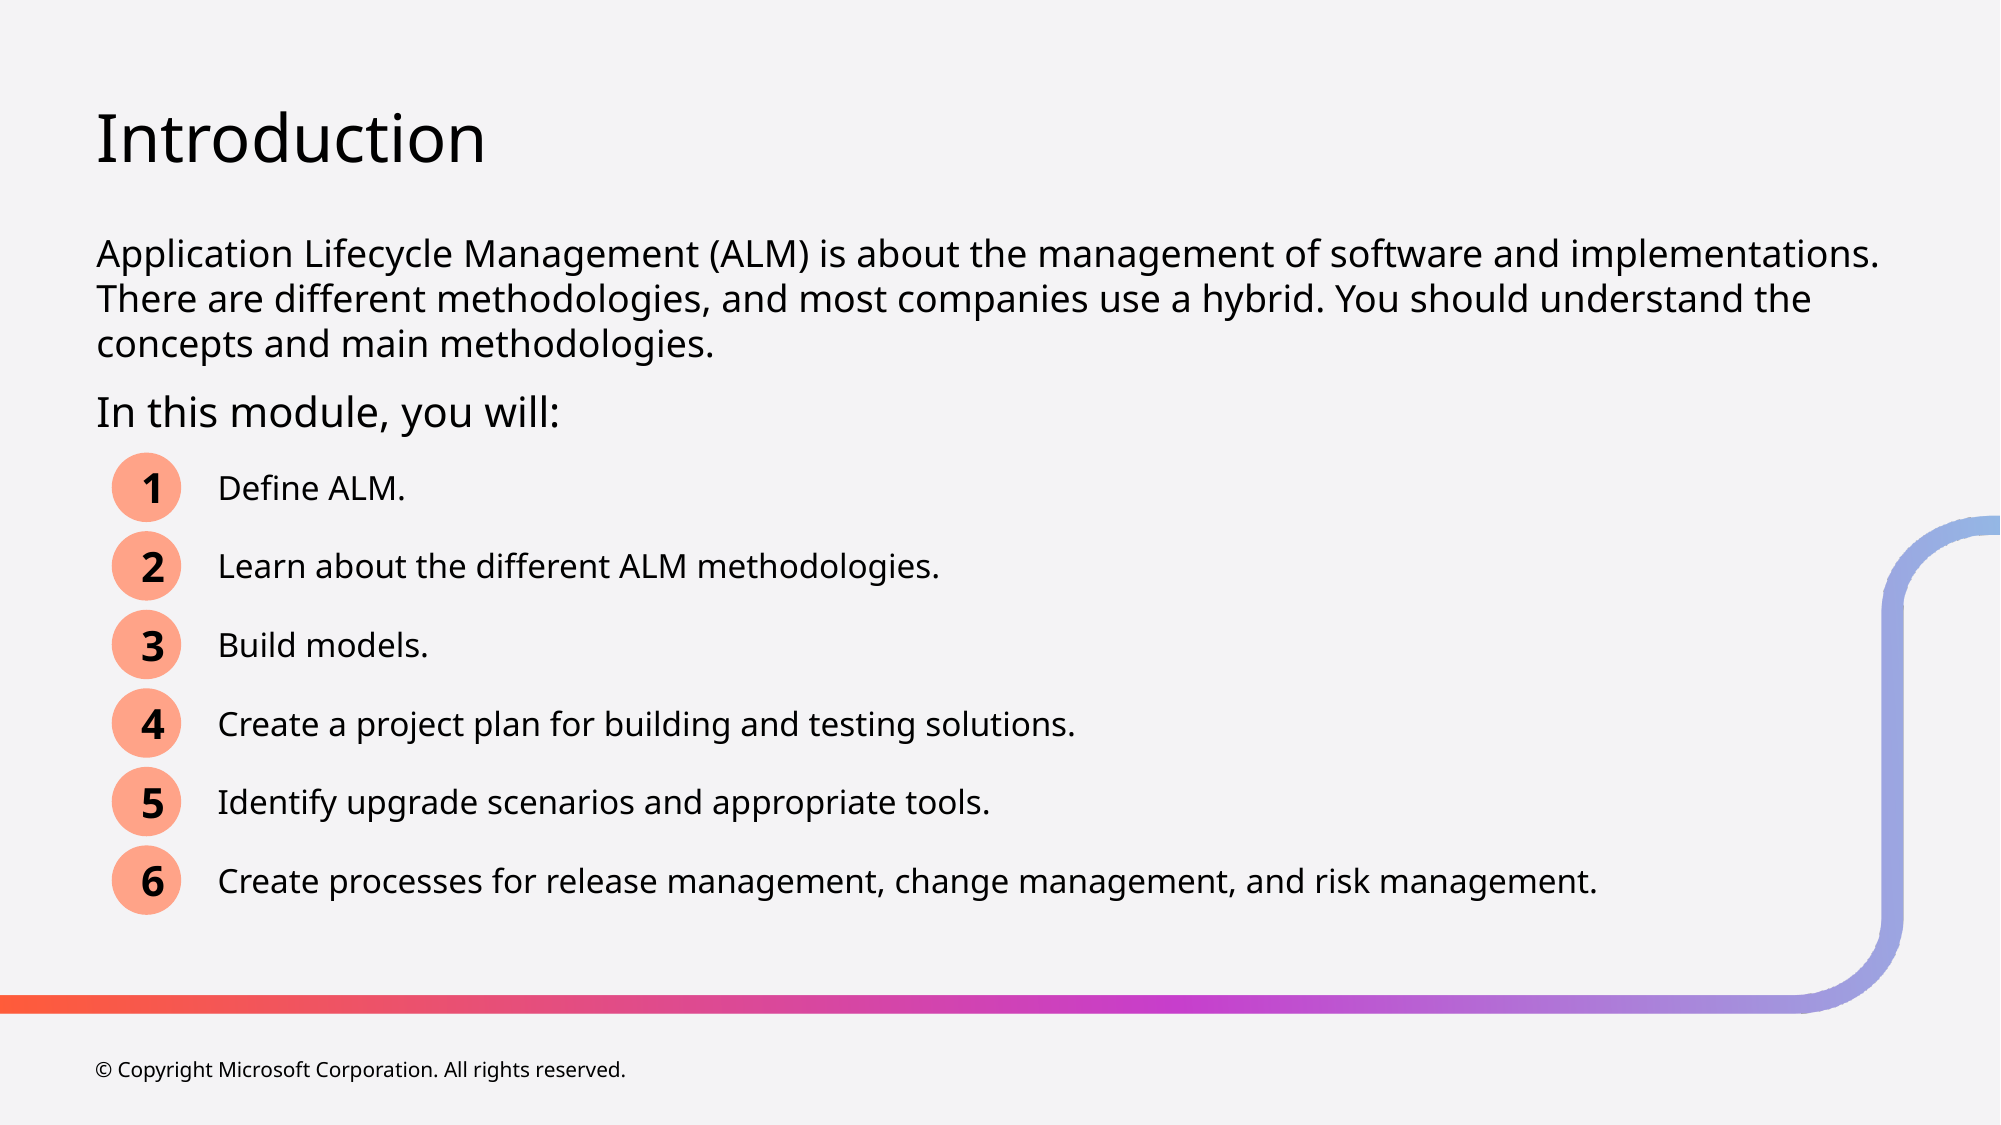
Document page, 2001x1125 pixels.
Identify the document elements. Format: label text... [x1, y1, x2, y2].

text_box 5 [111, 766, 182, 837]
picture [0, 515, 2000, 1014]
text_box 3 [111, 609, 182, 680]
text_box 6 [111, 845, 182, 915]
text_box Create processes for release management, change management, and risk management. [217, 860, 1694, 901]
text_box Build models. [217, 624, 1694, 665]
text_box Define ALM. [217, 467, 1694, 508]
text_box 2 [111, 531, 182, 601]
text_box 1 [111, 452, 182, 523]
text_box Learn about the different ALM methodologies. [217, 545, 1694, 586]
text_box In this module, you will: [96, 385, 1824, 436]
title Introduction [96, 96, 1903, 177]
text_box Application Lifecycle Management (ALM) is about the management of software and implementations. There are different methodologies, and most companies use a hybrid. You should understand the concepts and main methodologies. [96, 229, 1903, 365]
text_box Identify upgrade scenarios and appropriate tools. [217, 781, 1694, 822]
text_box Create a project plan for building and testing solutions. [217, 702, 1694, 744]
text_box 4 [111, 688, 182, 758]
